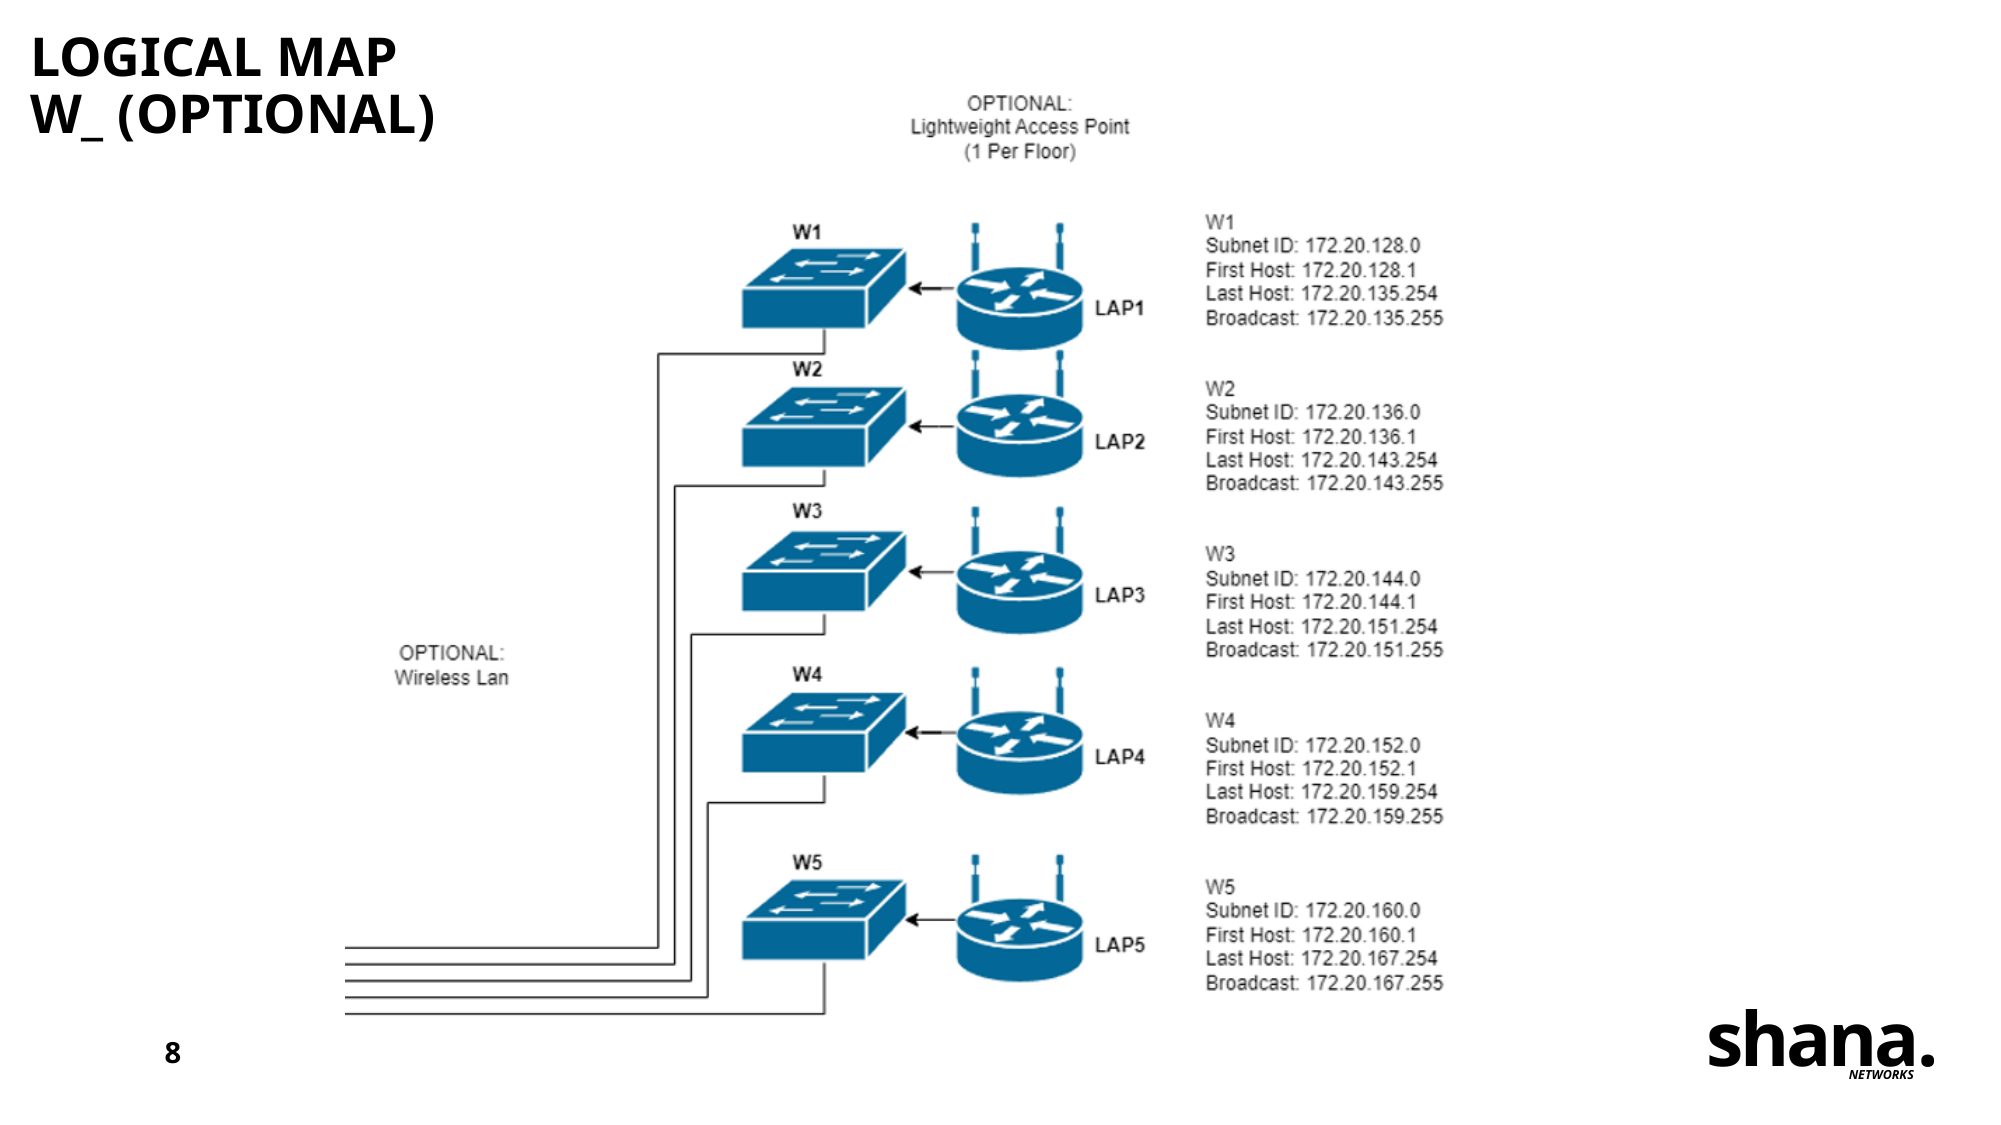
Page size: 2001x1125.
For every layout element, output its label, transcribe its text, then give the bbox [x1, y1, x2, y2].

slide_number 8 [149, 1024, 588, 1085]
picture [345, 94, 1475, 1040]
text_box Logical Map W_ (optional) [15, 21, 1722, 154]
text_box NETWORKS [1834, 1059, 1946, 1089]
text_box shana. [1691, 989, 1974, 1090]
